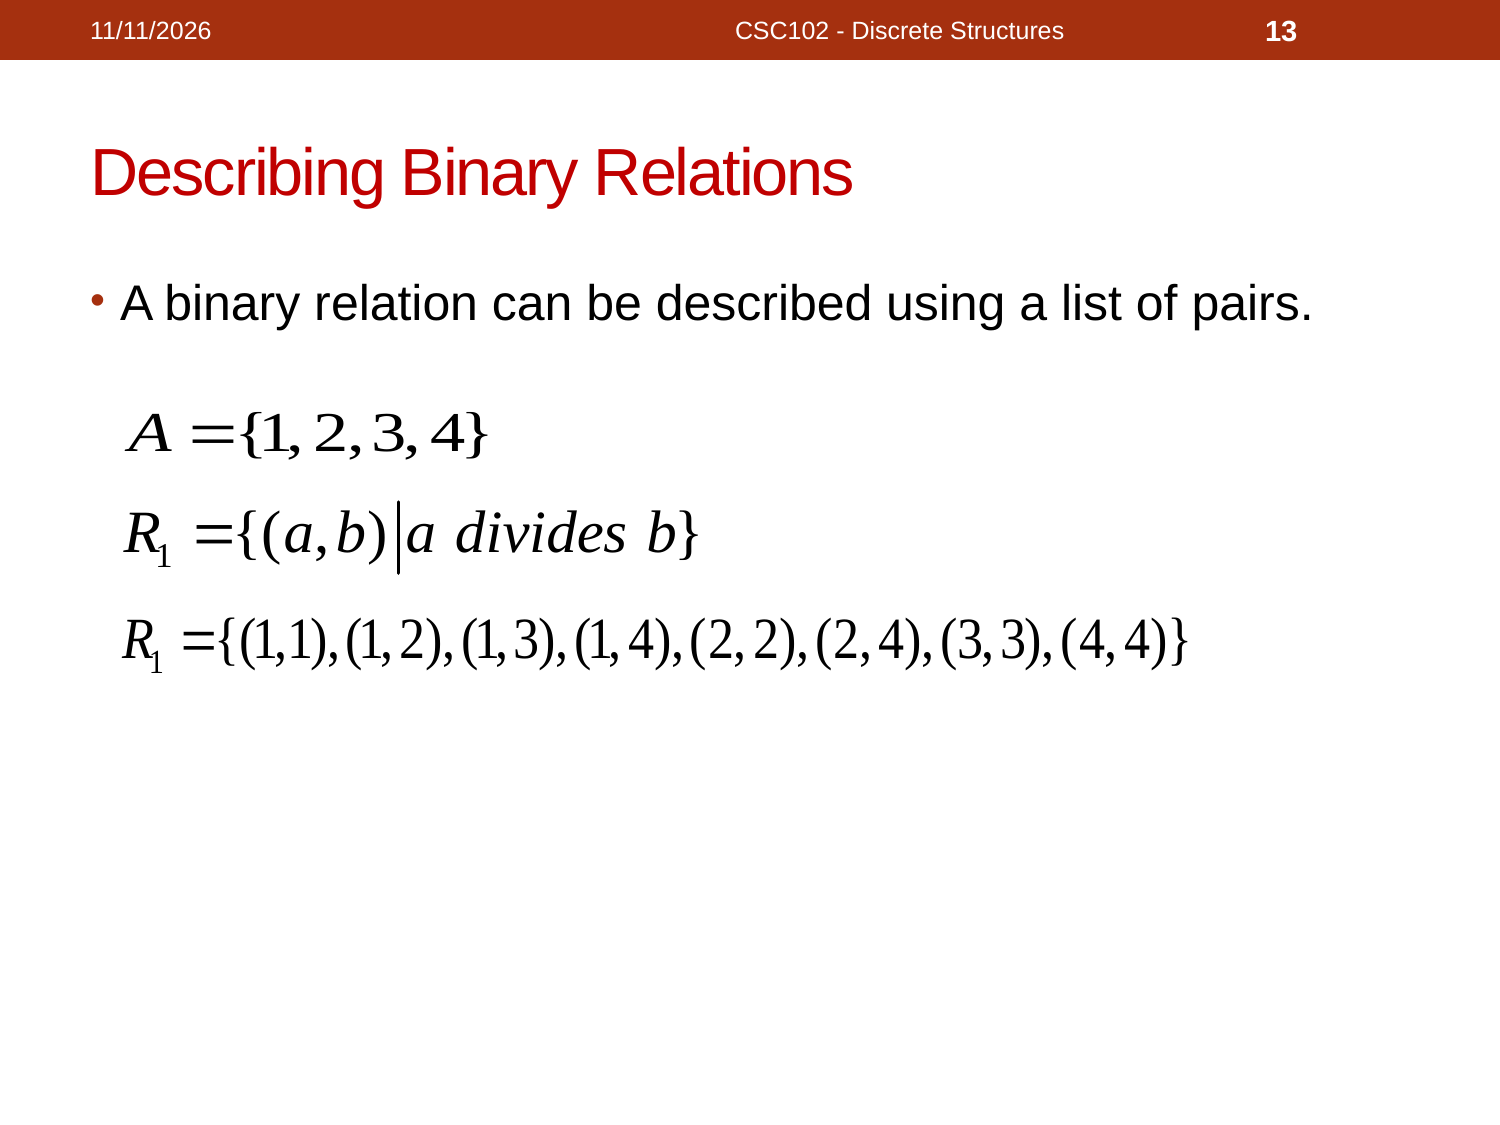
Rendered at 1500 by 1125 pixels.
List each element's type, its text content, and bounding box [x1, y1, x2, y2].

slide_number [75, 3, 550, 57]
list A binary relation can be described using a list of pairs. [75, 262, 1425, 1063]
footer CSC102 - Discrete Structures [562, 3, 1238, 57]
title Describing Binary Relations [75, 87, 1425, 250]
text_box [112, 487, 713, 588]
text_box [112, 599, 1201, 688]
slide_number 13 [1250, 3, 1425, 57]
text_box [112, 399, 501, 476]
